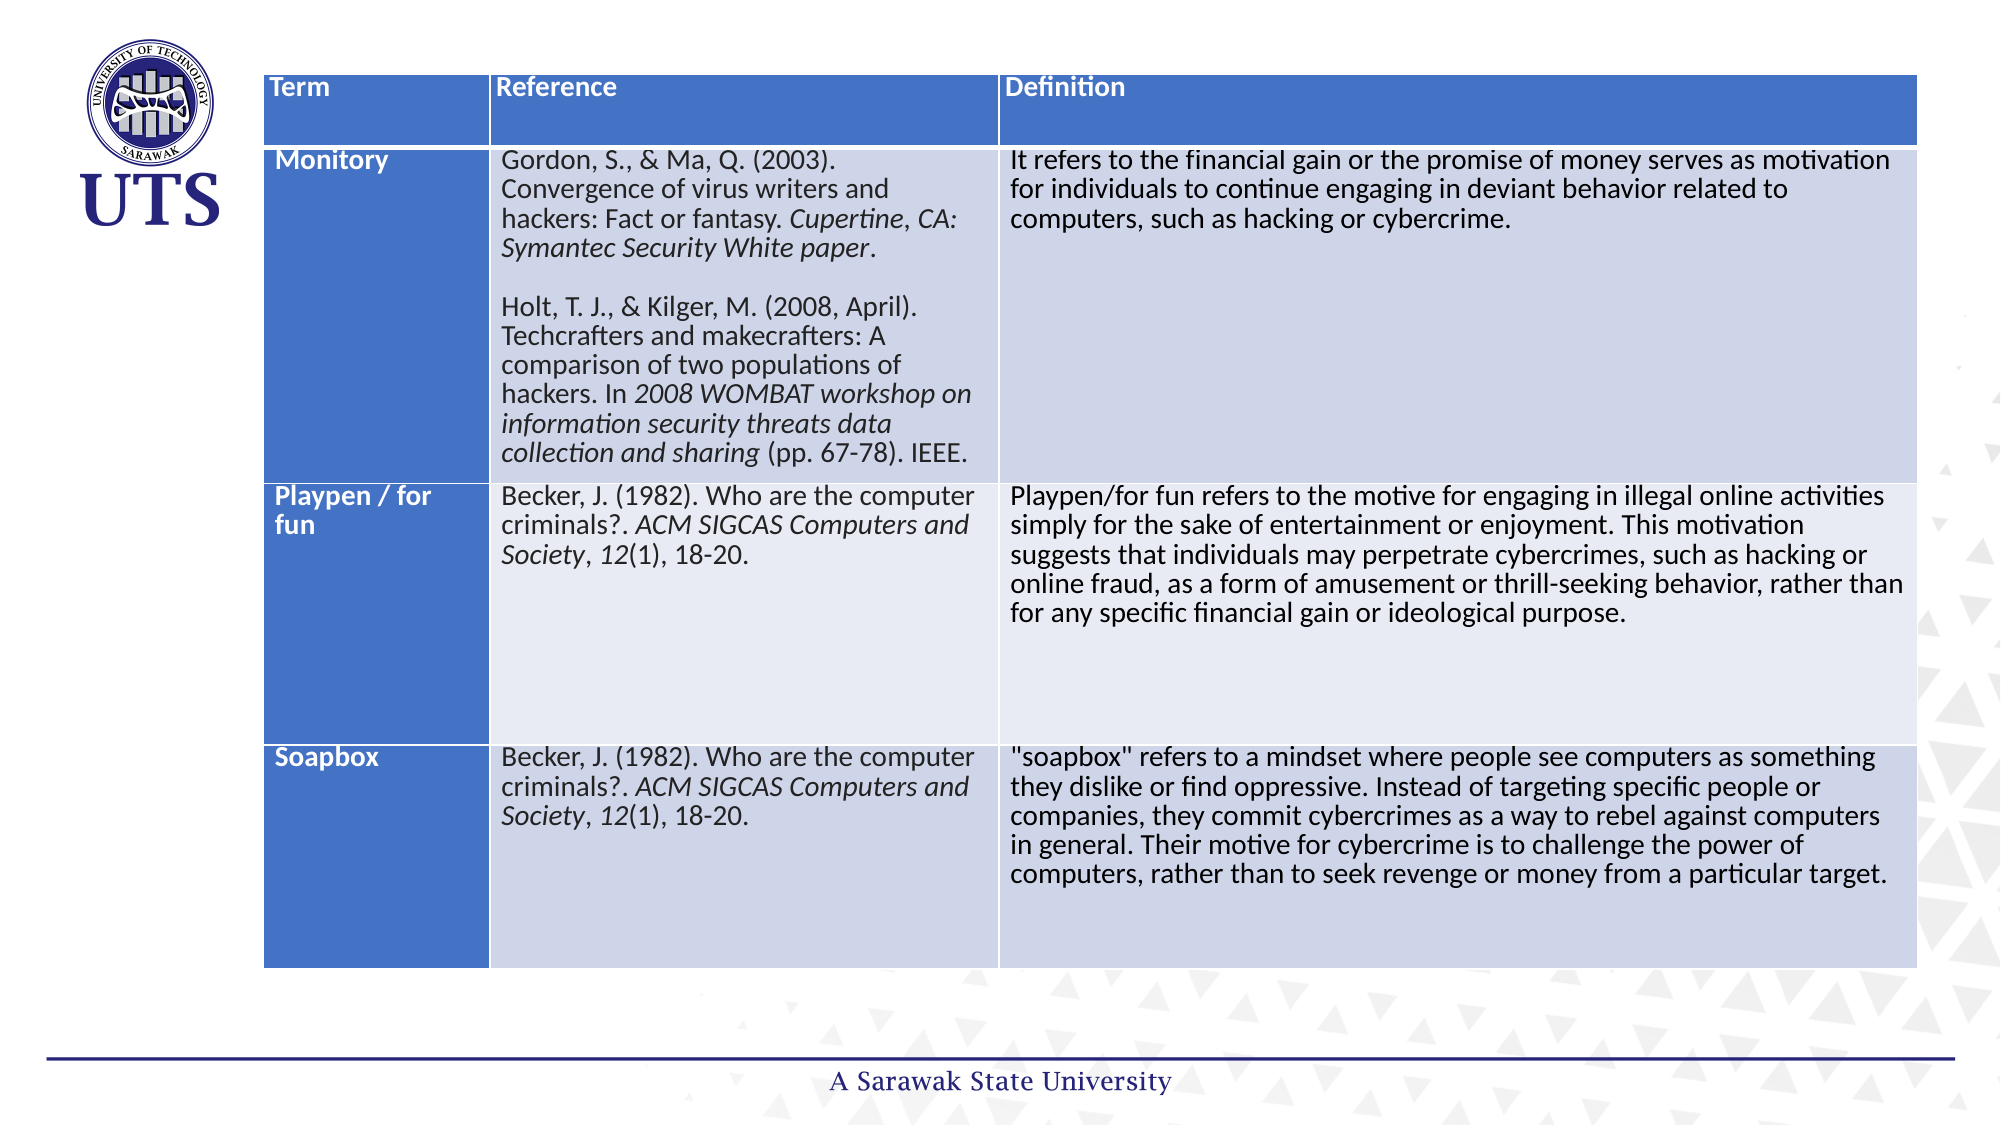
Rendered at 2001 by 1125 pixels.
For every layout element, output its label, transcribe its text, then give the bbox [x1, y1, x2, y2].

table_cell Becker, J. (1982). Who are the computer criminals?. ACM SIGCAS Computers and Society, 12(1), 18-20. [491, 484, 998, 744]
table_cell Becker, J. (1982). Who are the computer criminals?. ACM SIGCAS Computers and Society, 12(1), 18-20. [491, 746, 998, 968]
table_cell It refers to the financial gain or the promise of money serves as motivation for individuals to continue engaging in deviant behavior related to computers, such as hacking or cybercrime. [1000, 150, 1917, 483]
table_cell Gordon, S., & Ma, Q. (2003). Convergence of virus writers and hackers: Fact or fantasy. Cupertine, CA: Symantec Security White paper. Holt, T. J., & Kilger, M. (2008, April). Techcrafters and makecrafters: A comparison of two populations of hackers. In 2008 WOMBAT workshop on information security threats data collection and sharing (pp. 67-78). IEEE. [491, 150, 998, 483]
table_header Term [264, 75, 489, 145]
table_cell Soapbox [264, 746, 489, 968]
table_header Definition [1000, 75, 1917, 145]
picture [0, 0, 2001, 1125]
table_cell Playpen / for fun [264, 484, 489, 744]
table_header Reference [491, 75, 998, 145]
table_cell Monitory [264, 150, 489, 483]
table_cell Playpen/for fun refers to the motive for engaging in illegal online activities simply for the sake of entertainment or enjoyment. This motivation suggests that individuals may perpetrate cybercrimes, such as hacking or online fraud, as a form of amusement or thrill-seeking behavior, rather than for any specific financial gain or ideological purpose. [1000, 484, 1917, 744]
table_cell "soapbox" refers to a mindset where people see computers as something they dislike or find oppressive. Instead of targeting specific people or companies, they commit cybercrimes as a way to rebel against computers in general. Their motive for cybercrime is to challenge the power of computers, rather than to seek revenge or money from a particular target. [1000, 746, 1917, 968]
